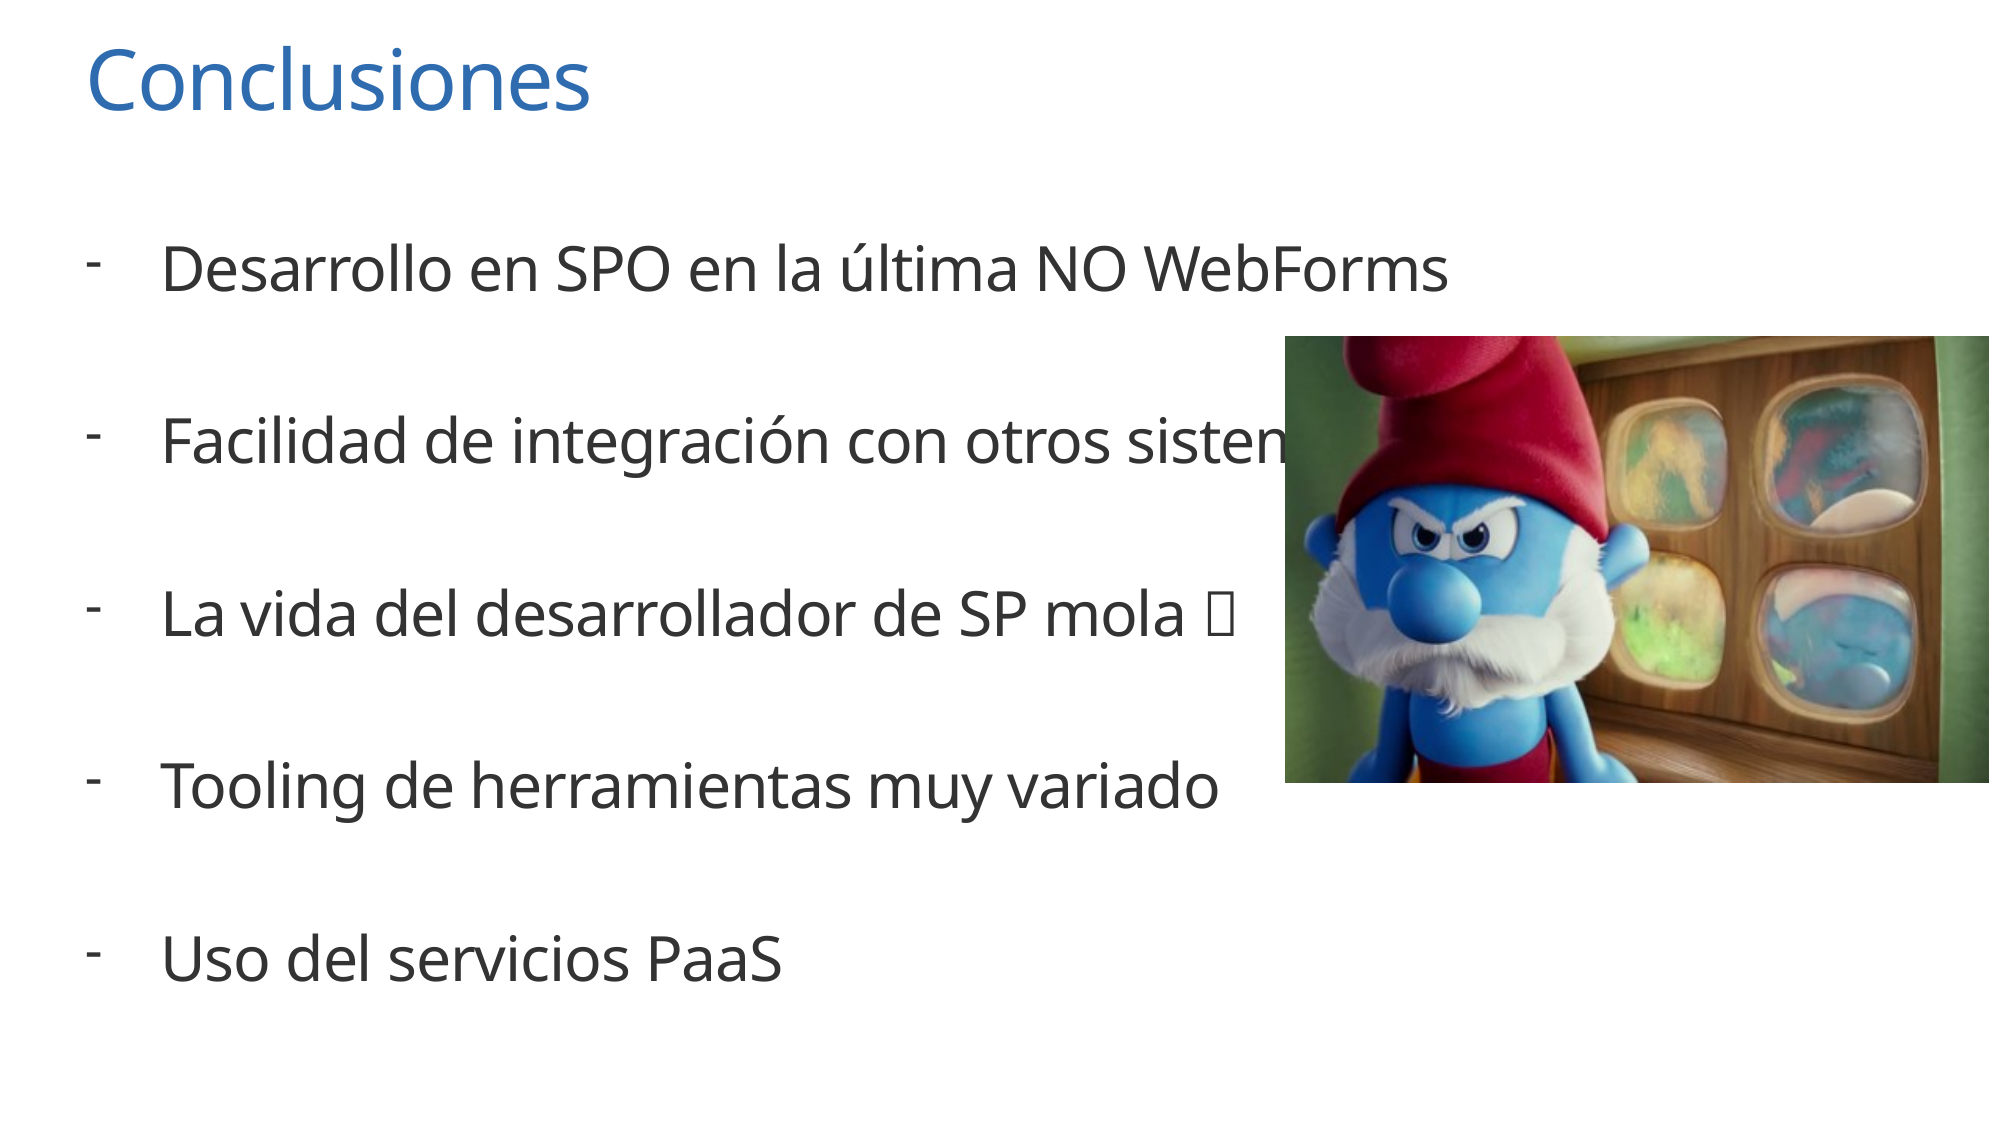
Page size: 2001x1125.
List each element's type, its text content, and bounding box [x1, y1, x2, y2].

title Conclusiones [85, 37, 1915, 161]
list Desarrollo en SPO en la última NO WebForms Facilidad de integración con otros sistemas La vida del desarrollador de SP mola  Tooling de herramientas muy variado Uso del servicios PaaS [85, 237, 1755, 1011]
picture [1285, 336, 1989, 784]
